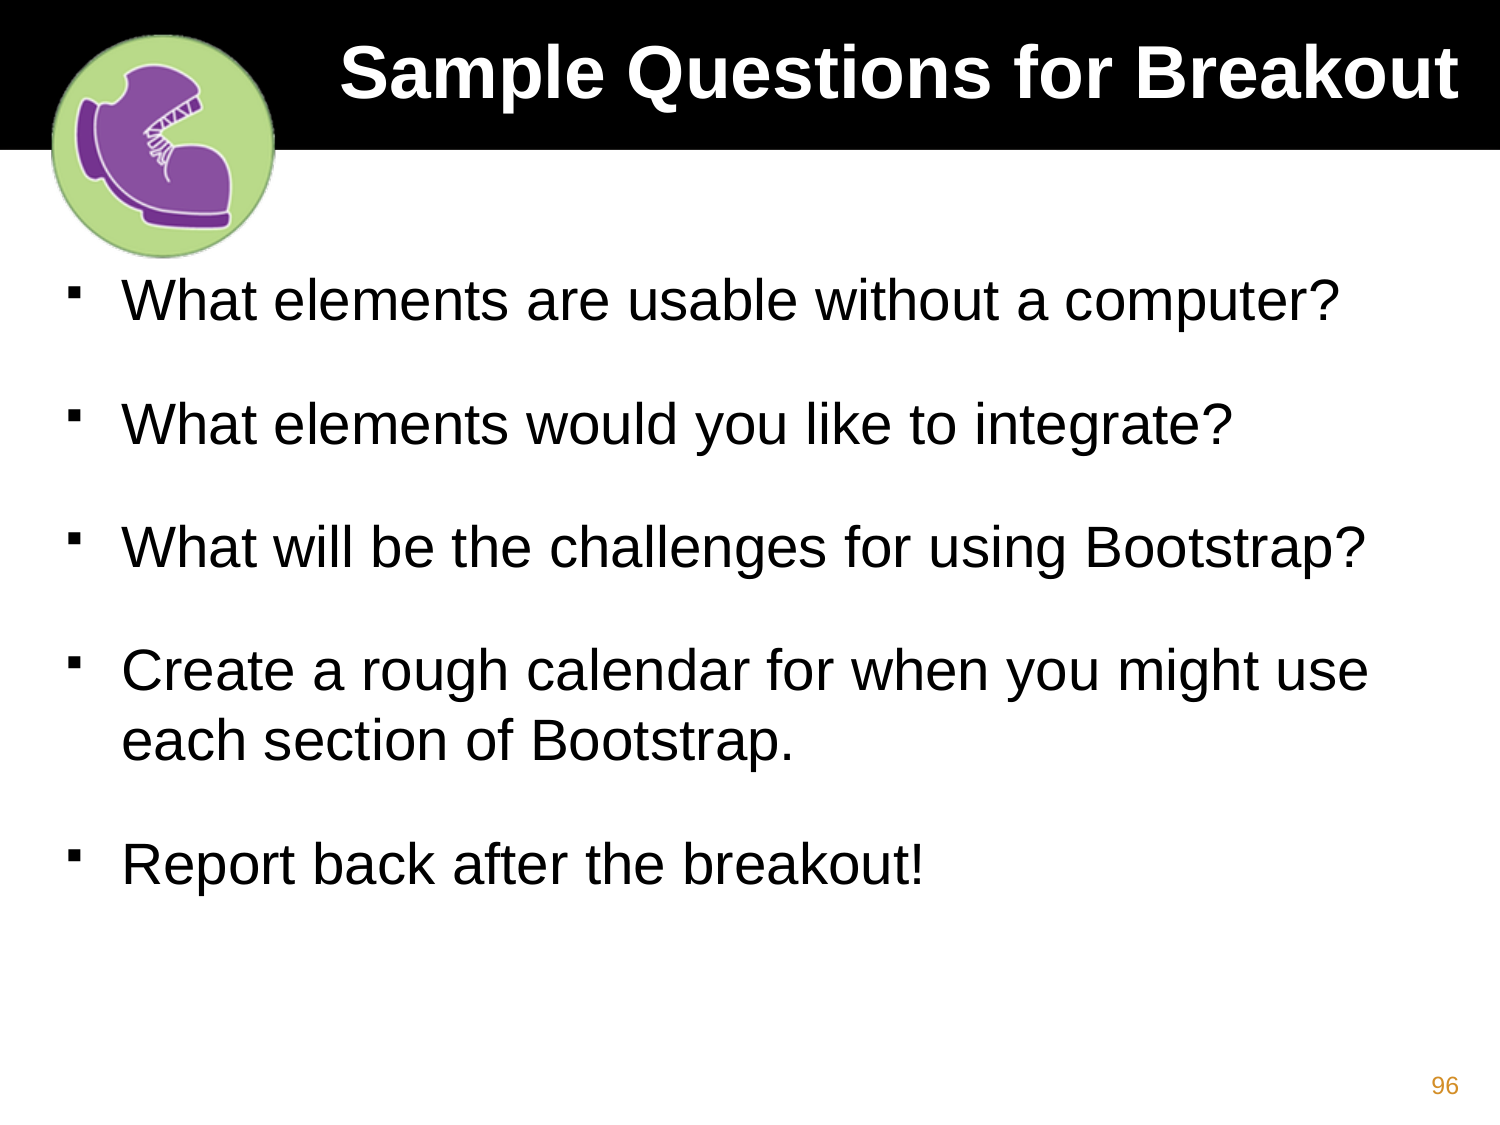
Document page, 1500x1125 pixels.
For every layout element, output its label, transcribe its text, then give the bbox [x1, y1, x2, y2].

title Sample Questions for Breakout [50, 0, 1475, 138]
slide_number 96 [1350, 1061, 1475, 1103]
list What elements are usable without a computer? What elements would you like to integrate? What will be the challenges for using Bootstrap? Create a rough calendar for when you might use each section of Bootstrap. Report back after the breakout! [50, 254, 1475, 998]
picture [47, 31, 280, 263]
